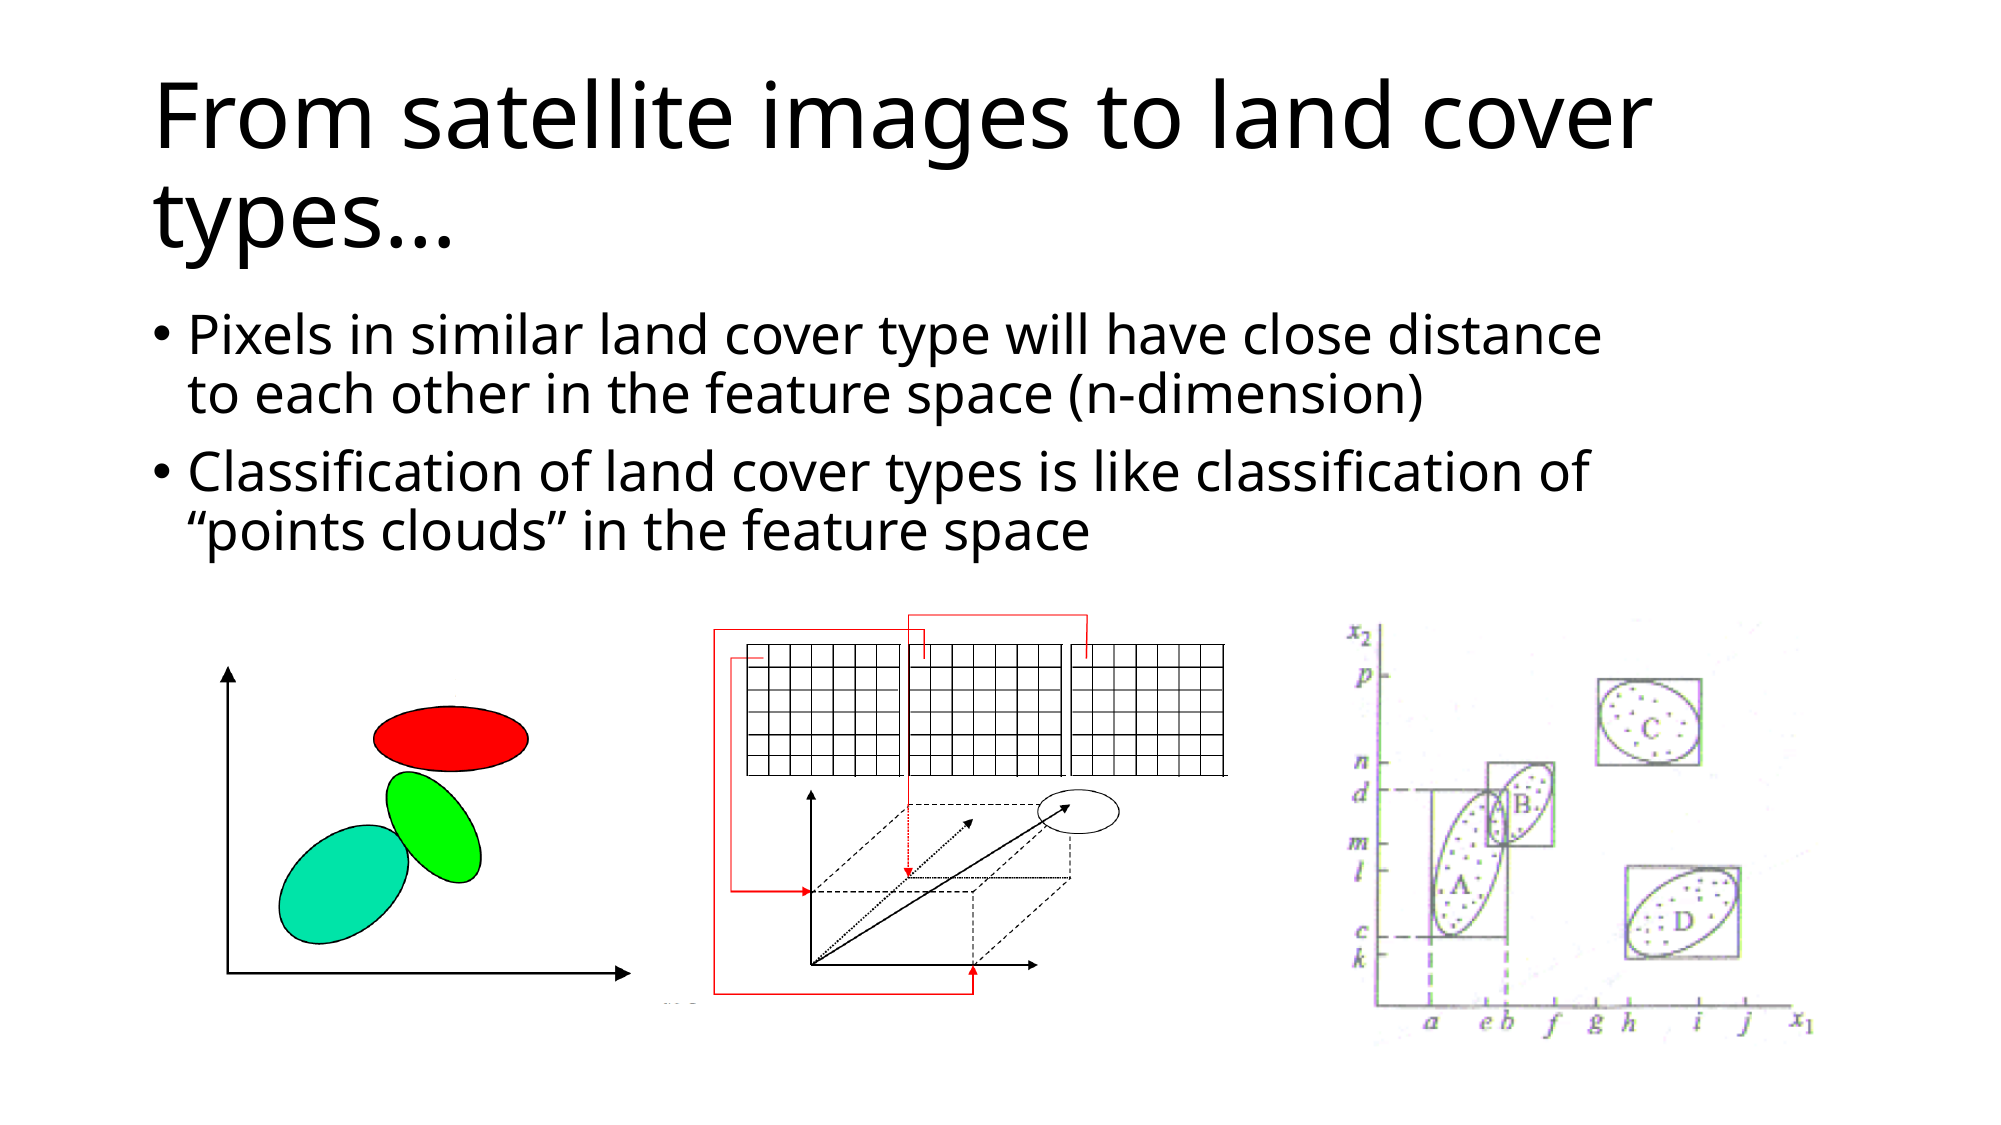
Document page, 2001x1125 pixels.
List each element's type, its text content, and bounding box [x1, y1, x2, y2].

title From satellite images to land cover types… [137, 59, 1863, 278]
picture [1323, 597, 1849, 1055]
list Pixels in similar land cover type will have close distance to each other in the feature space (n-dimension) Classification of land cover types is like classification of “points clouds” in the feature space [137, 299, 1668, 574]
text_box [100, 603, 1239, 1055]
